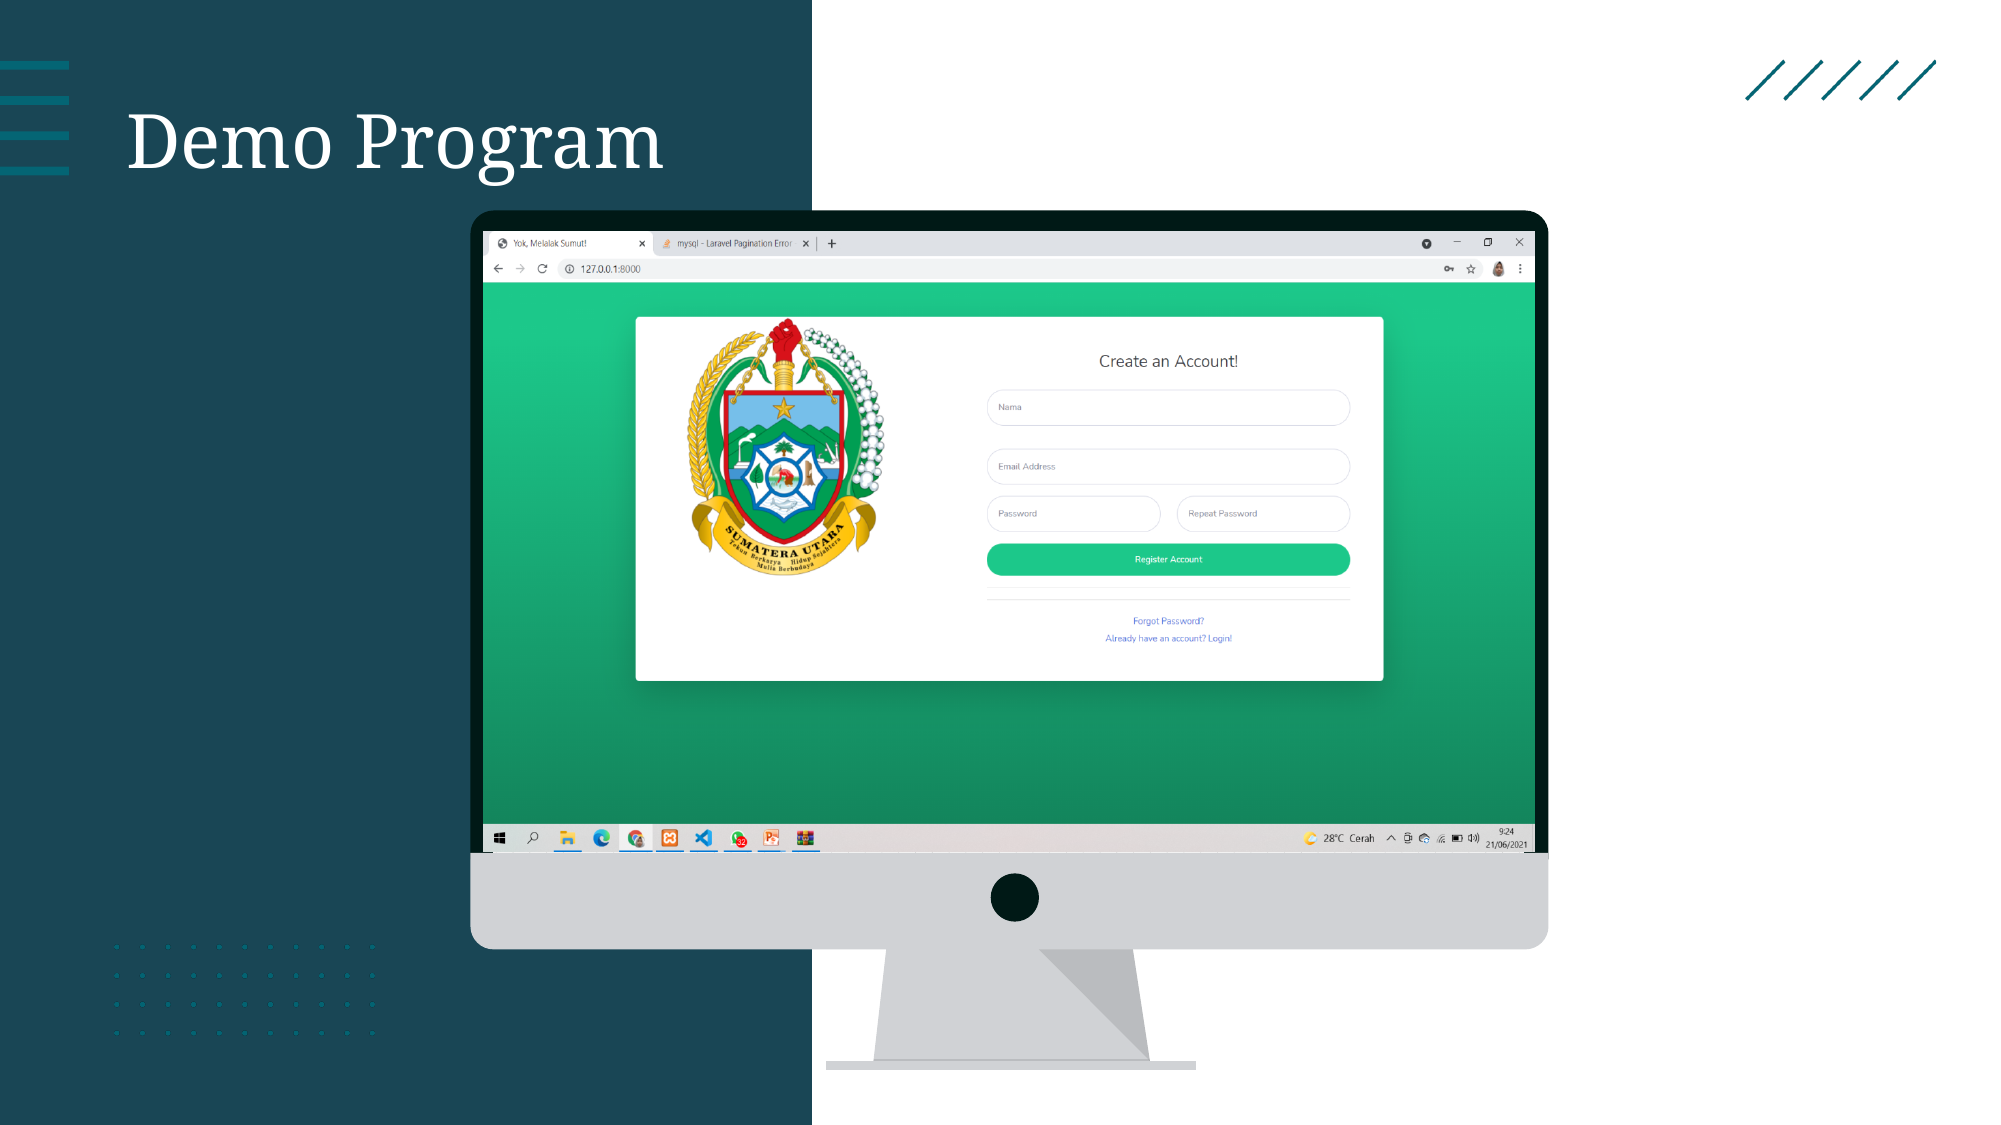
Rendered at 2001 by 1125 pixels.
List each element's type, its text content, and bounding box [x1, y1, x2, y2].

picture [483, 231, 1535, 853]
picture [1745, 59, 1937, 101]
text_box Demo Program [111, 86, 728, 191]
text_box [470, 210, 1549, 1070]
picture [114, 944, 375, 1036]
